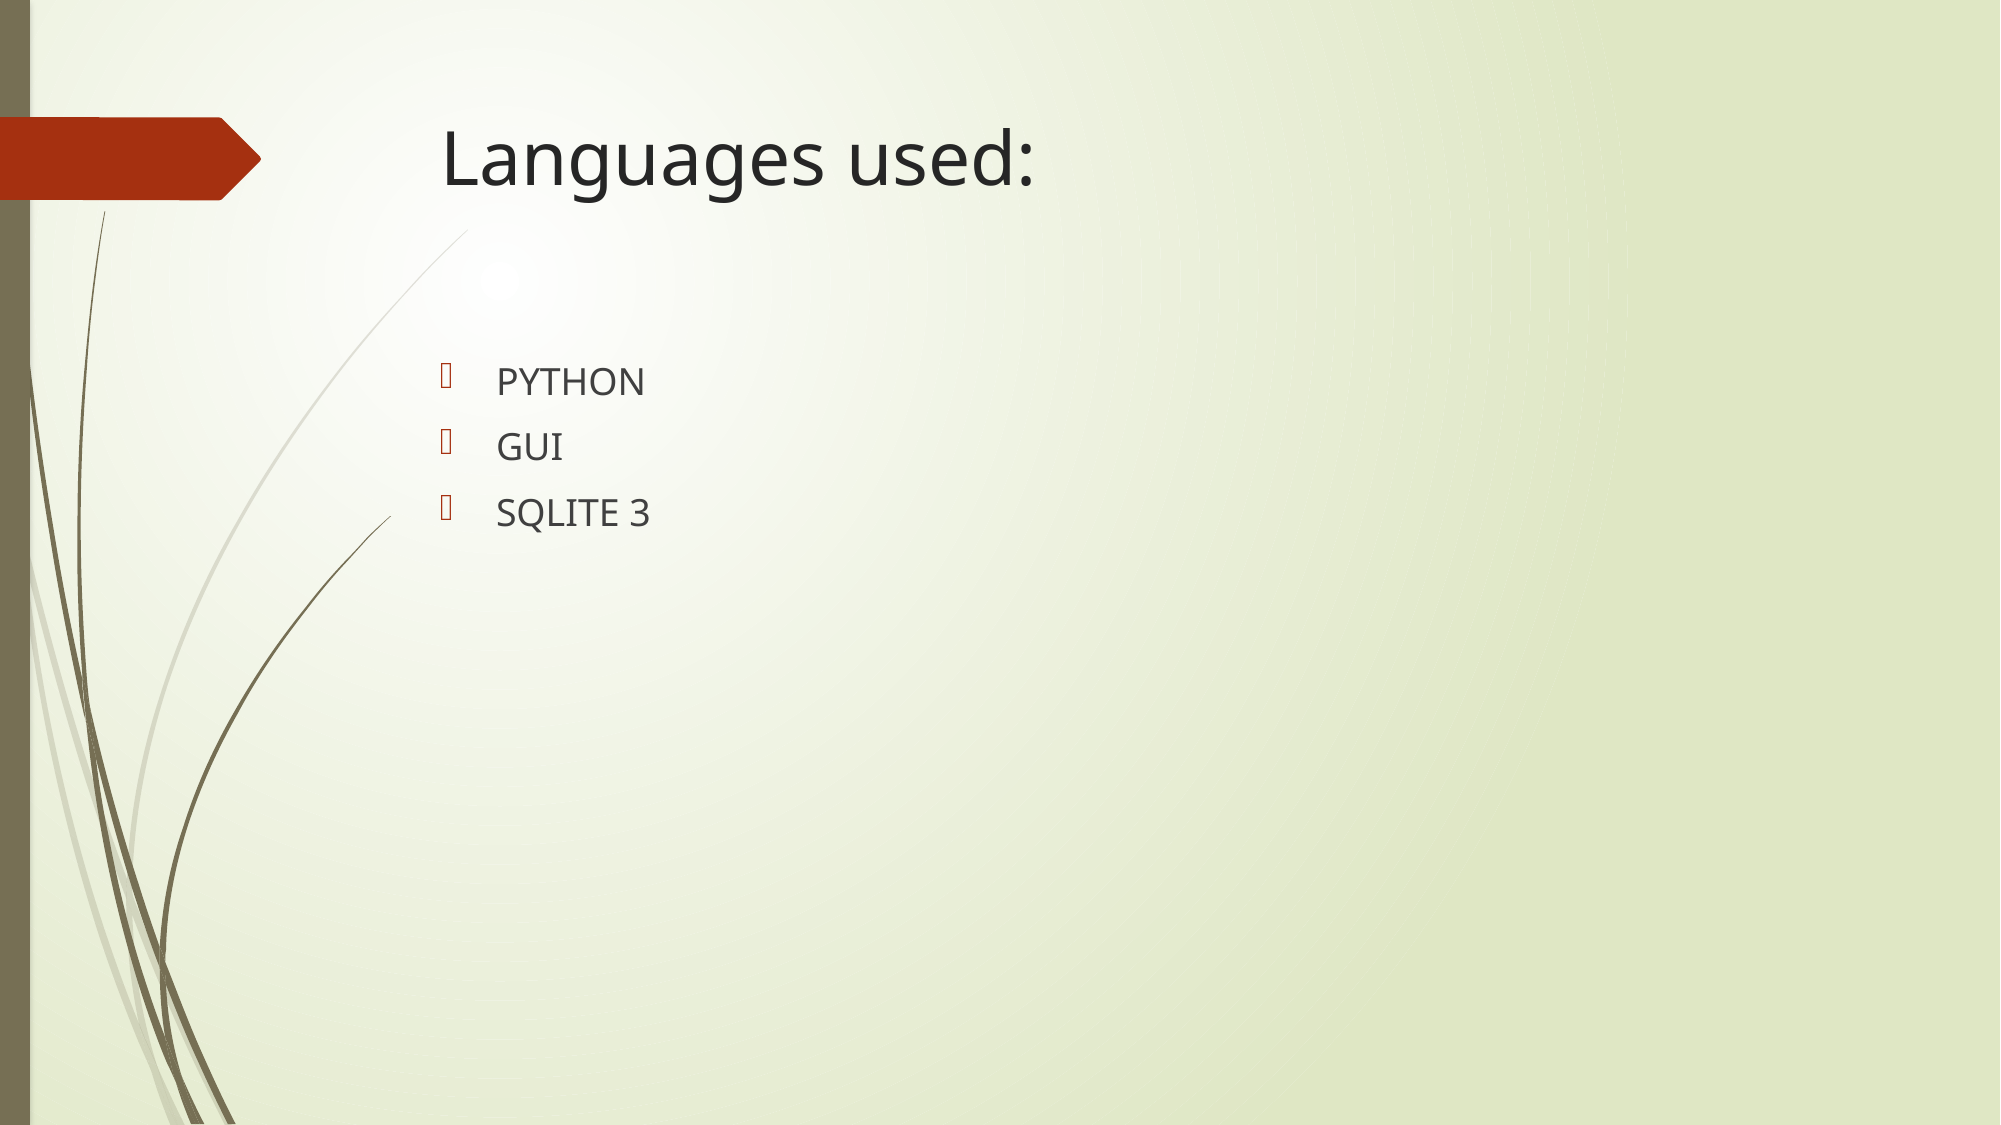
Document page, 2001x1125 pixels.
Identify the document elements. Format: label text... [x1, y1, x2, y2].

title Languages used: [425, 102, 1888, 313]
list PYTHON GUI SQLITE 3 [424, 350, 1888, 970]
